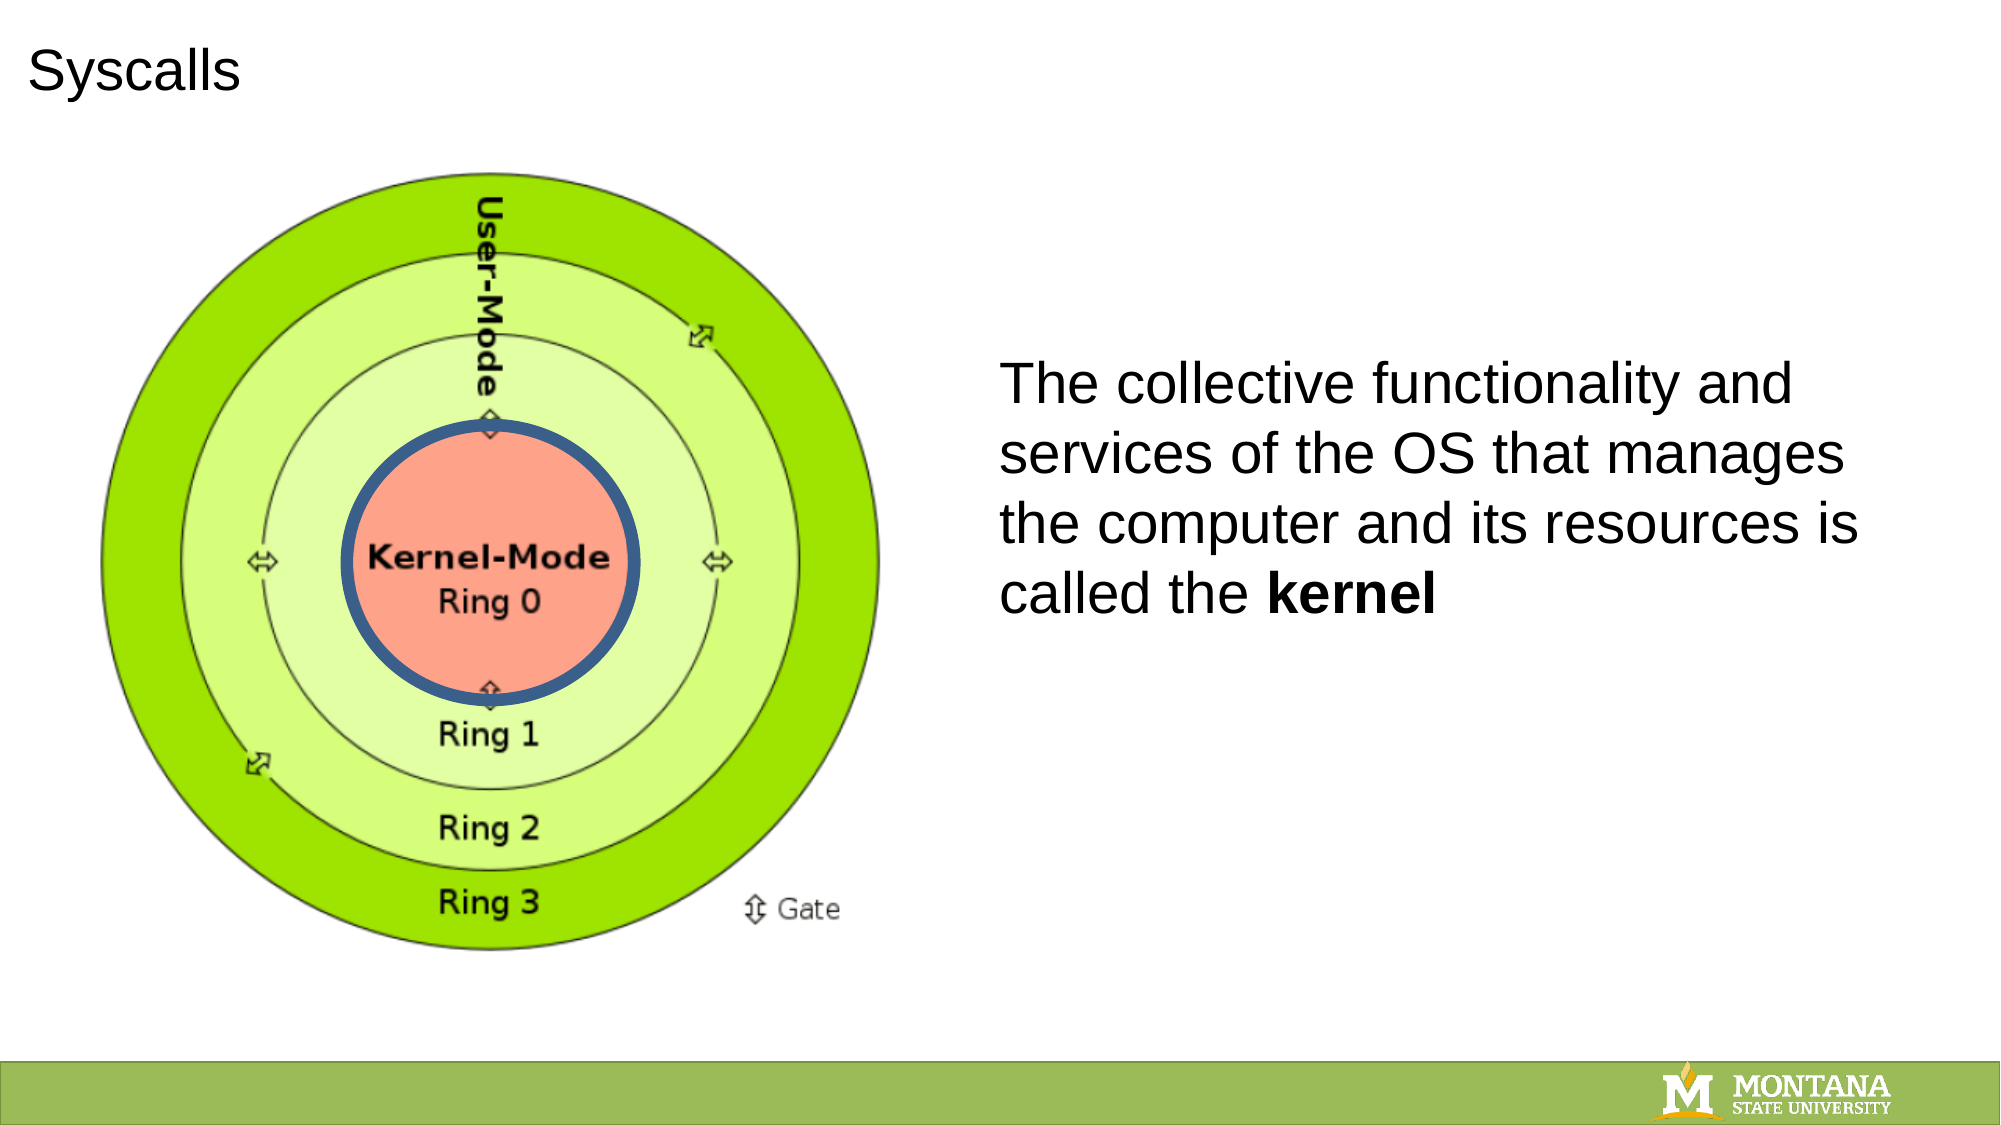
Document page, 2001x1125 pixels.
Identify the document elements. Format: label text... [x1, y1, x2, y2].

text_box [0, 1060, 1647, 1125]
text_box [1892, 1060, 2000, 1125]
picture [99, 171, 882, 954]
text_box The collective functionality and services of the OS that manages the computer and its resources is called the kernel [984, 337, 1901, 633]
text_box Syscalls [12, 24, 825, 110]
picture [1649, 1060, 1892, 1122]
